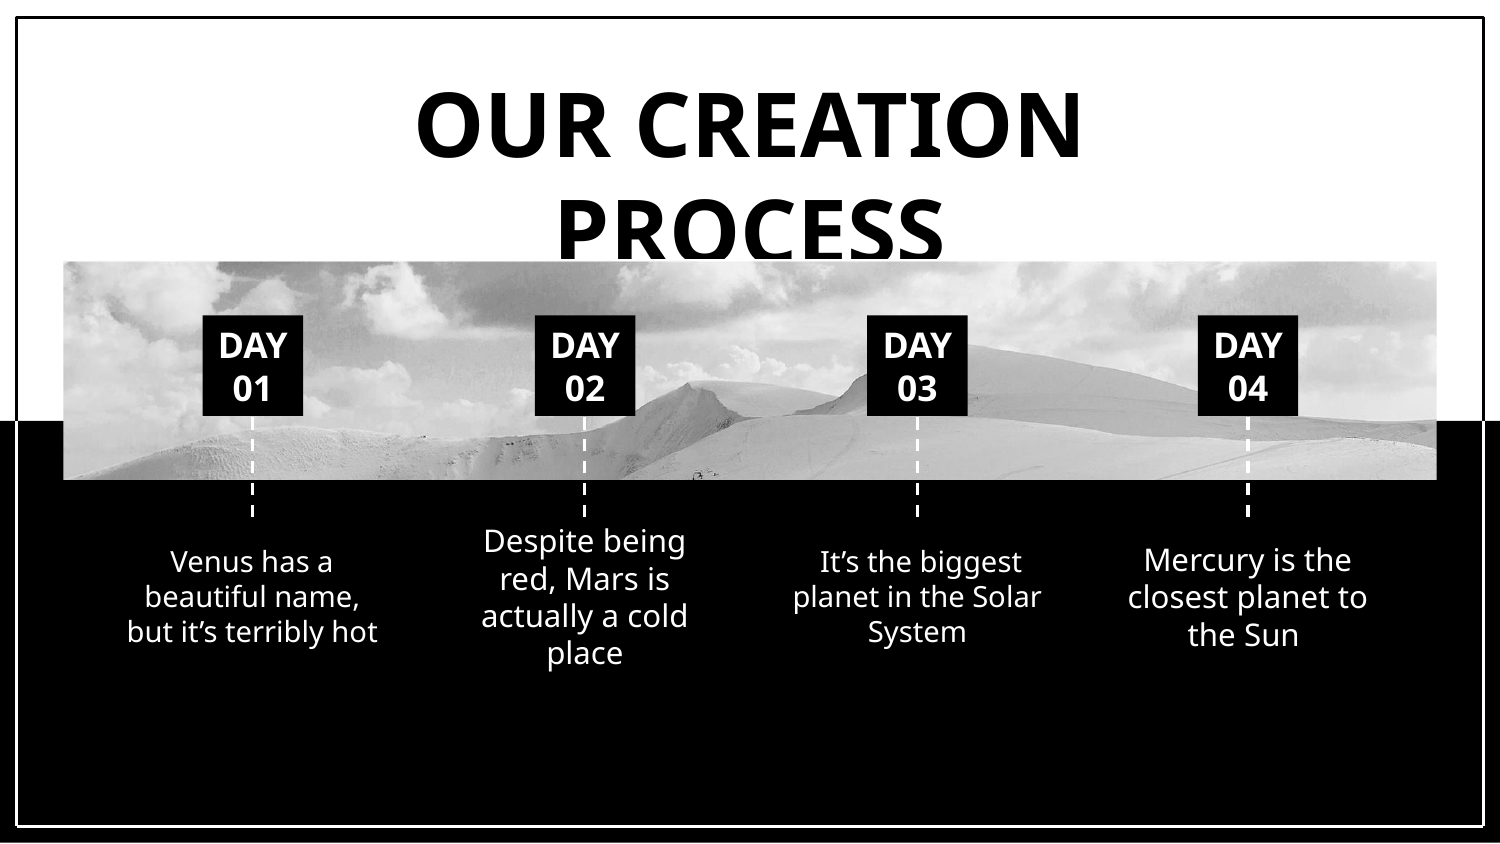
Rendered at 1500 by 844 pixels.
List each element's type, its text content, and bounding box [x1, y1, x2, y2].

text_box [534, 315, 636, 417]
subtitle Despite being red, Mars is actually a cold place [440, 521, 730, 672]
subtitle It’s the biggest planet in the Solar System [772, 521, 1063, 672]
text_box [202, 315, 304, 417]
title OUR CREATION PROCESS [292, 52, 1208, 157]
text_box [866, 315, 968, 417]
picture [63, 259, 1437, 480]
subtitle Mercury is the closest planet to the Sun [1103, 521, 1393, 672]
subtitle Venus has a beautiful name, but it’s terribly hot [107, 521, 397, 672]
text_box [1197, 315, 1299, 417]
